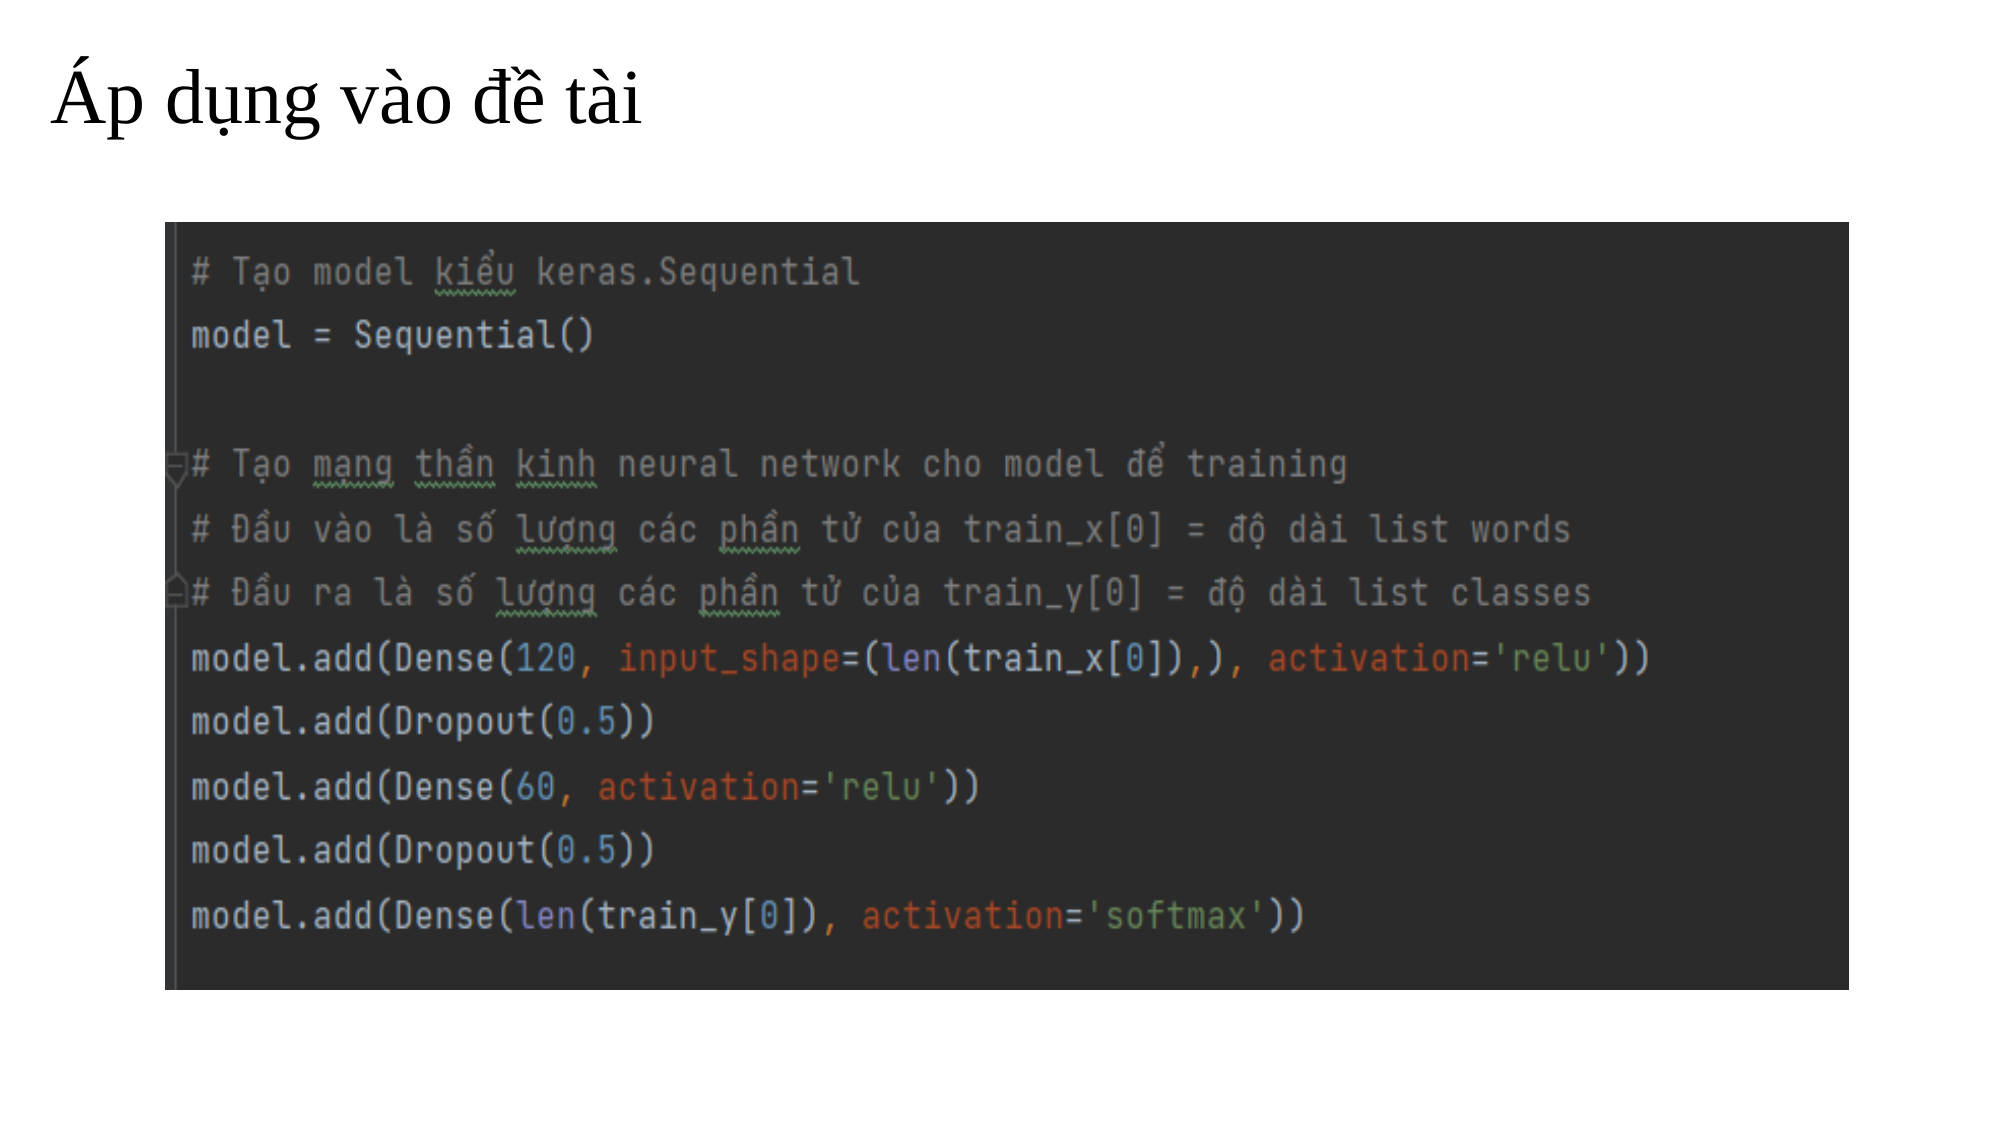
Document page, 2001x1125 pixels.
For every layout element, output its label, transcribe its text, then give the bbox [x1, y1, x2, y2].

picture [165, 222, 1849, 990]
text_box Áp dụng vào đề tài [35, 37, 659, 146]
